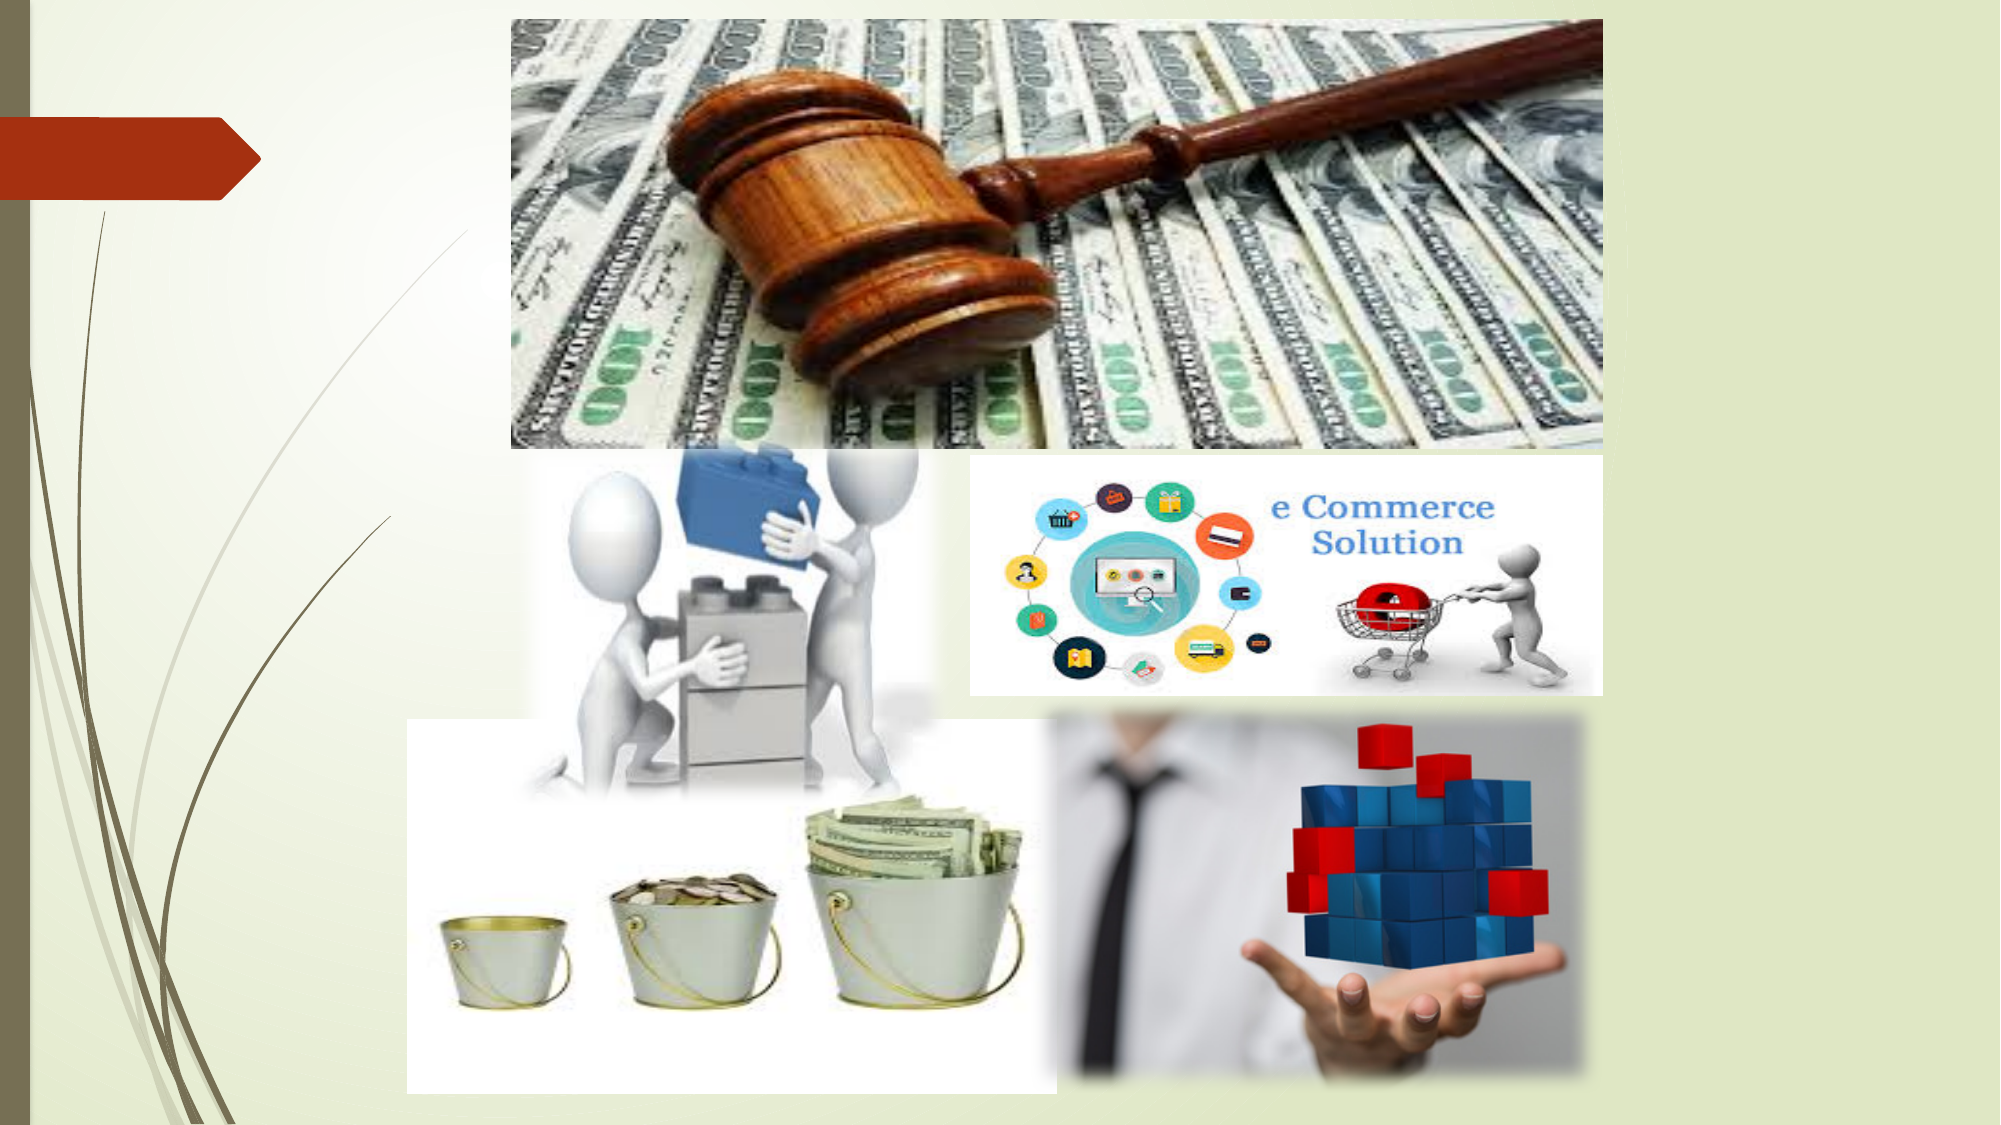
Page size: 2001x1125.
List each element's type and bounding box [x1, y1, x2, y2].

picture [406, 19, 1603, 1094]
